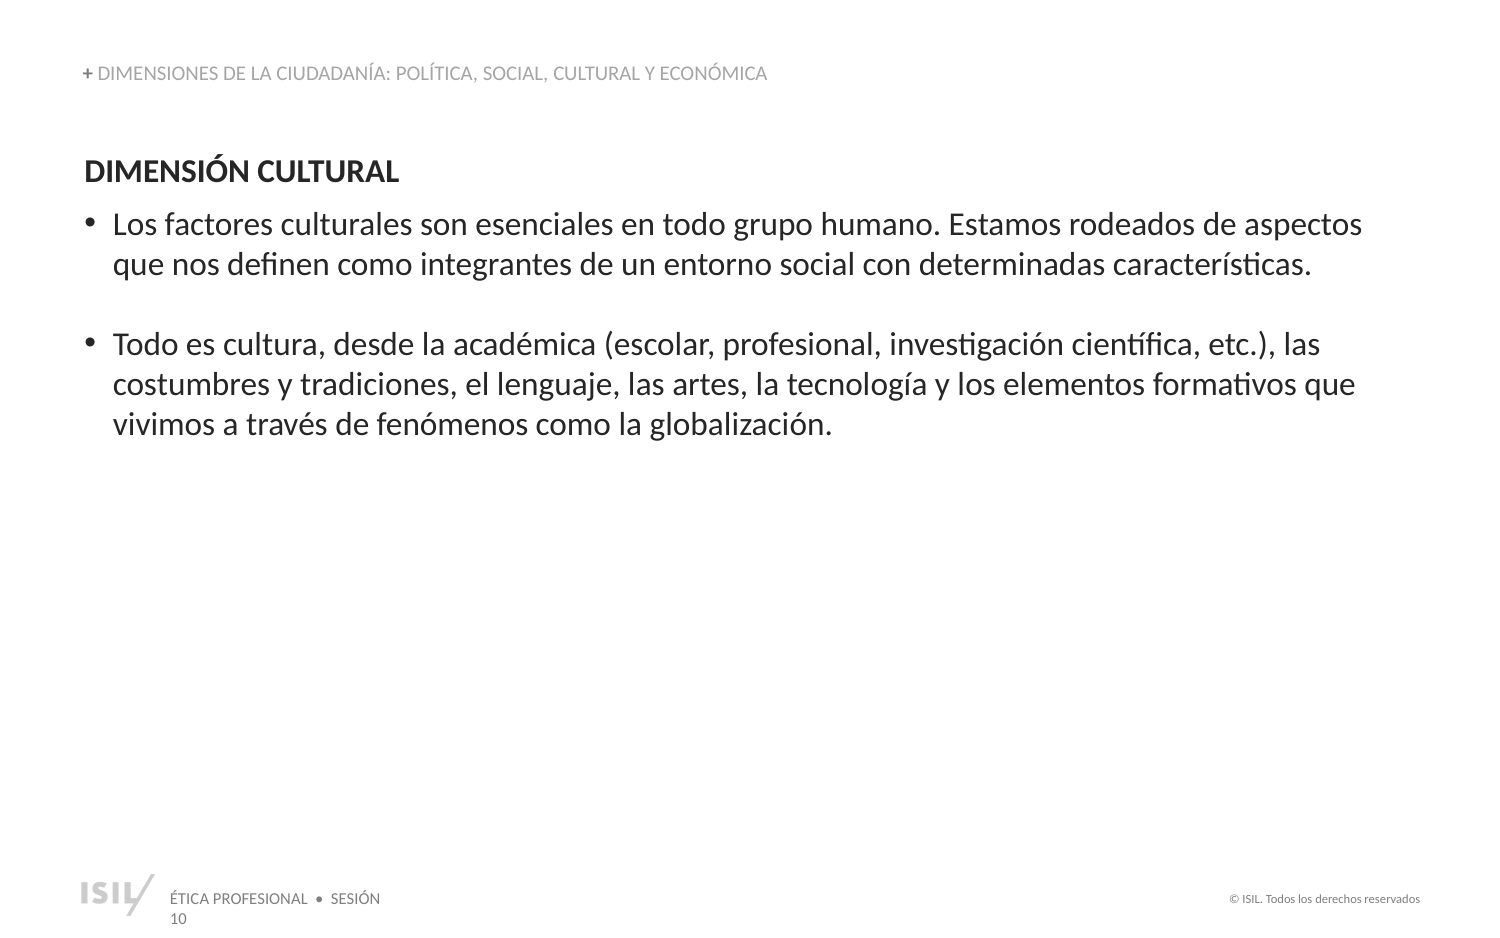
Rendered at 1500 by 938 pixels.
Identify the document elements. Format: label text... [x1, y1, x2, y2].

text_box DIMENSIÓN CULTURAL Los factores culturales son esenciales en todo grupo humano. Estamos rodeados de aspectos que nos definen como integrantes de un entorno social con determinadas características. Todo es cultura, desde la académica (escolar, profesional, investigación científica, etc.), las costumbres y tradiciones, el lenguaje, las artes, la tecnología y los elementos formativos que vivimos a través de fenómenos como la globalización. [82, 149, 1424, 442]
text_box + DIMENSIONES DE LA CIUDADANÍA: POLÍTICA, SOCIAL, CULTURAL Y ECONÓMICA [82, 62, 842, 85]
